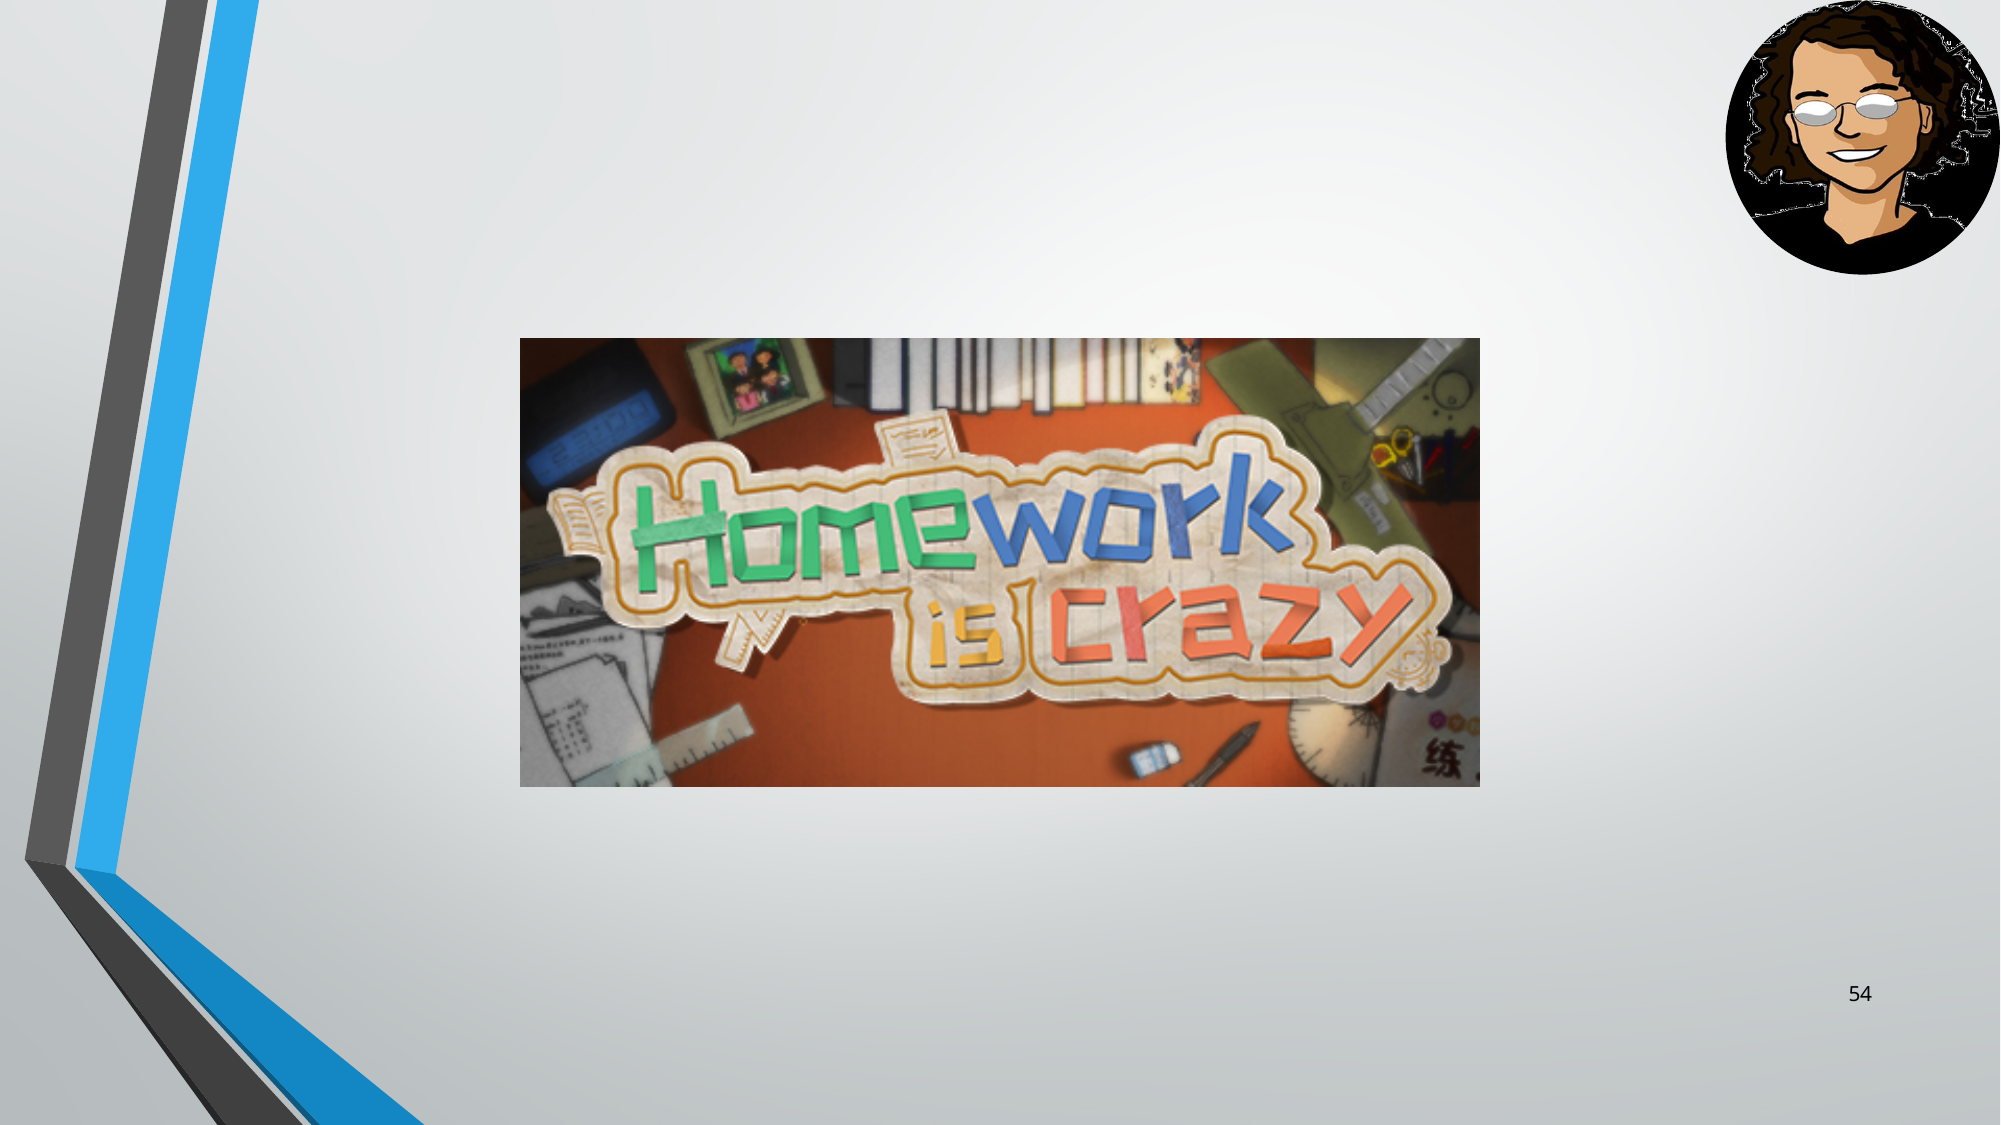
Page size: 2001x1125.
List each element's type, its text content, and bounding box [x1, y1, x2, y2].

picture [520, 338, 1480, 787]
slide_number 53 [1796, 965, 1887, 1025]
picture [1725, 0, 2000, 275]
